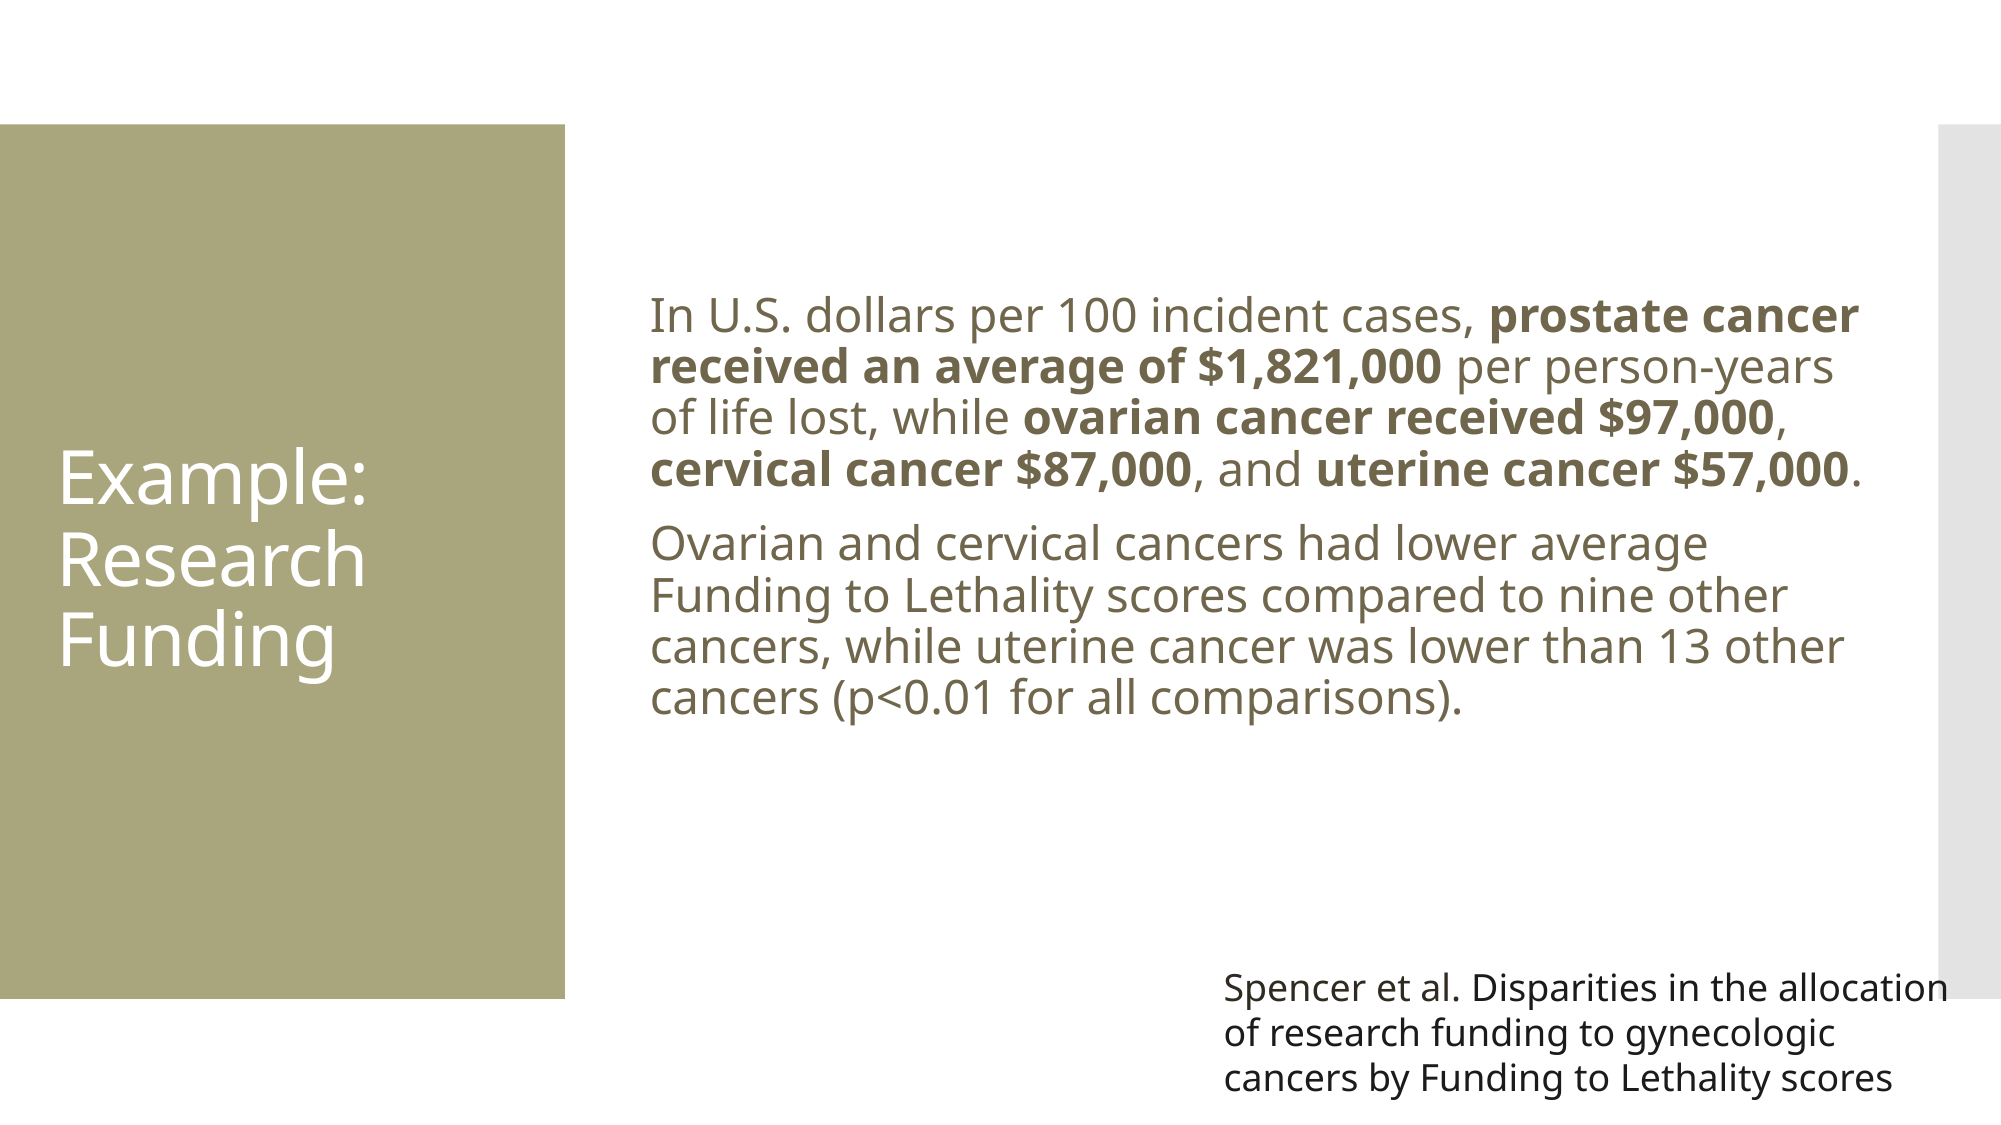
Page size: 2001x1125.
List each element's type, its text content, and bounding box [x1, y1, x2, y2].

title Example: Research Funding [41, 184, 525, 940]
text_box Spencer et al. Disparities in the allocation of research funding to gynecologic cancers by Funding to Lethality scores [1208, 956, 1973, 1125]
list In U.S. dollars per 100 incident cases, prostate cancer received an average of $1,821,000 per person-years of life lost, while ovarian cancer received $97,000, cervical cancer $87,000, and uterine cancer $57,000. Ovarian and cervical cancers had lower average Funding to Lethality scores compared to nine other cancers, while uterine cancer was lower than 13 other cancers (p<0.01 for all comparisons). [634, 283, 1885, 772]
